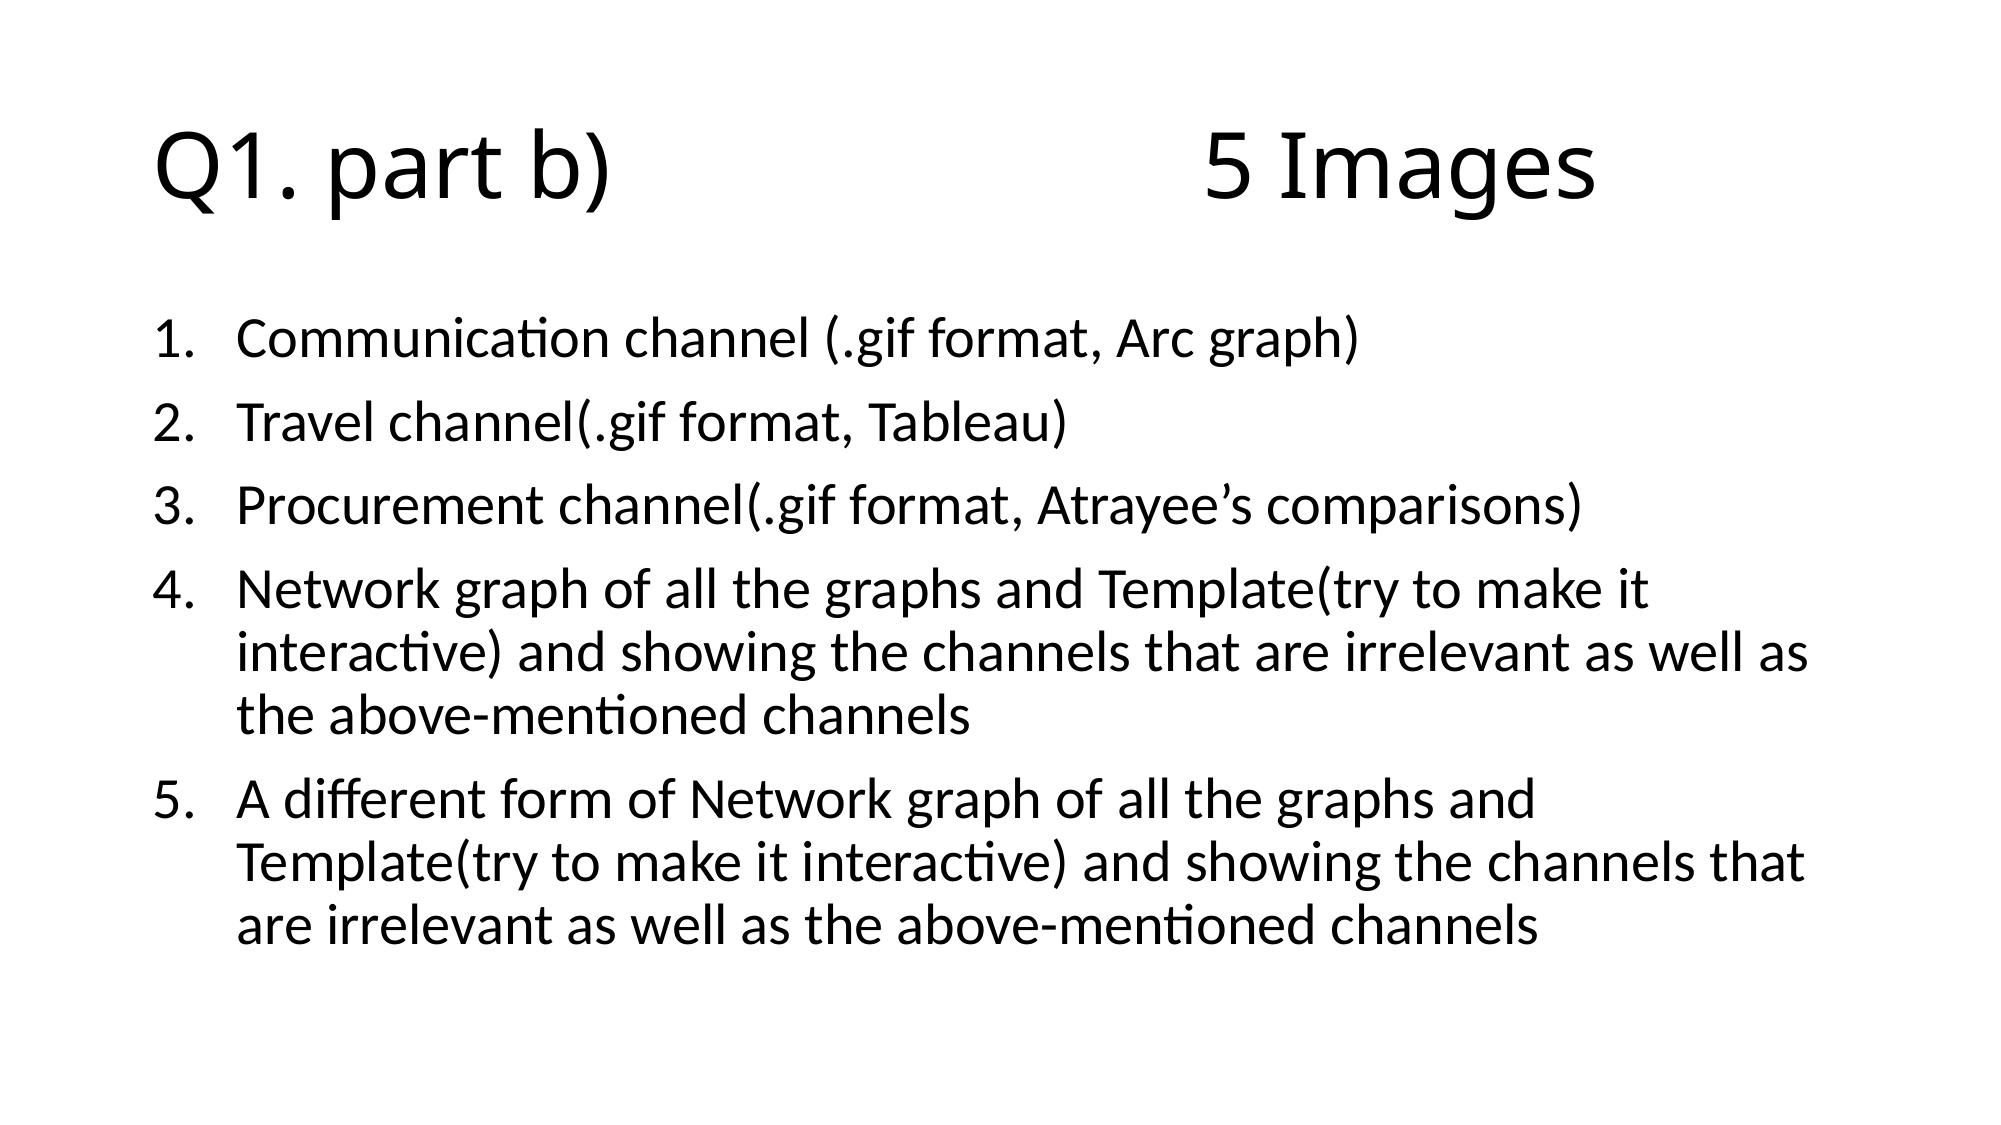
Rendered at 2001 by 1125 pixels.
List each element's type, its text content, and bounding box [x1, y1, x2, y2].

title Q1. part b) 5 Images [137, 59, 1863, 278]
list Communication channel (.gif format, Arc graph) Travel channel(.gif format, Tableau) Procurement channel(.gif format, Atrayee’s comparisons) Network graph of all the graphs and Template(try to make it interactive) and showing the channels that are irrelevant as well as the above-mentioned channels A different form of Network graph of all the graphs and Template(try to make it interactive) and showing the channels that are irrelevant as well as the above-mentioned channels [137, 299, 1863, 1014]
